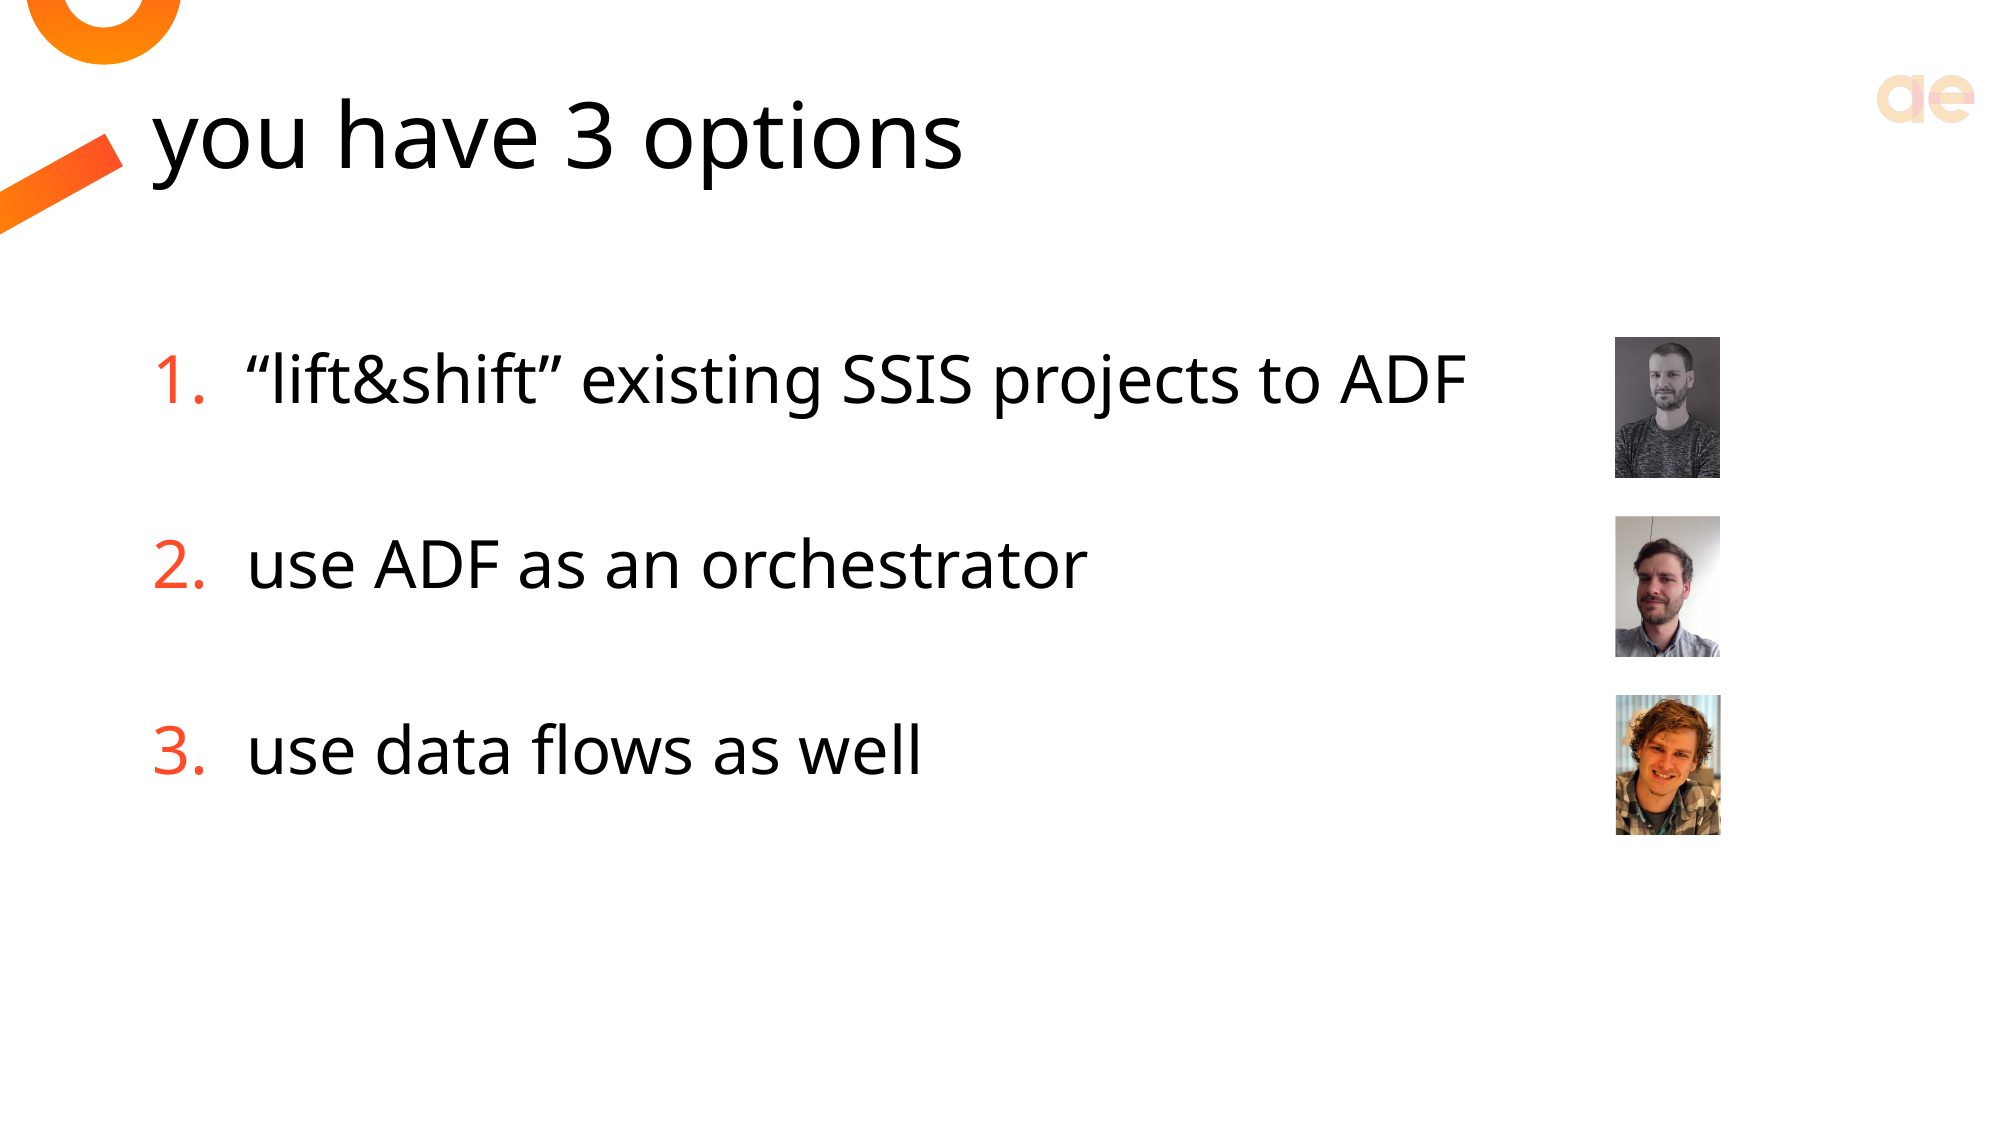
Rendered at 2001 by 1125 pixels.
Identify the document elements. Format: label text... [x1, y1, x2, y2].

picture [1597, 517, 1738, 657]
title you have 3 options [137, 82, 1683, 239]
picture [1615, 694, 1721, 835]
picture [1877, 75, 1975, 123]
list “lift&shift” existing SSIS projects to ADF use ADF as an orchestrator use data flows as well [137, 337, 1863, 1113]
picture [1614, 337, 1720, 478]
